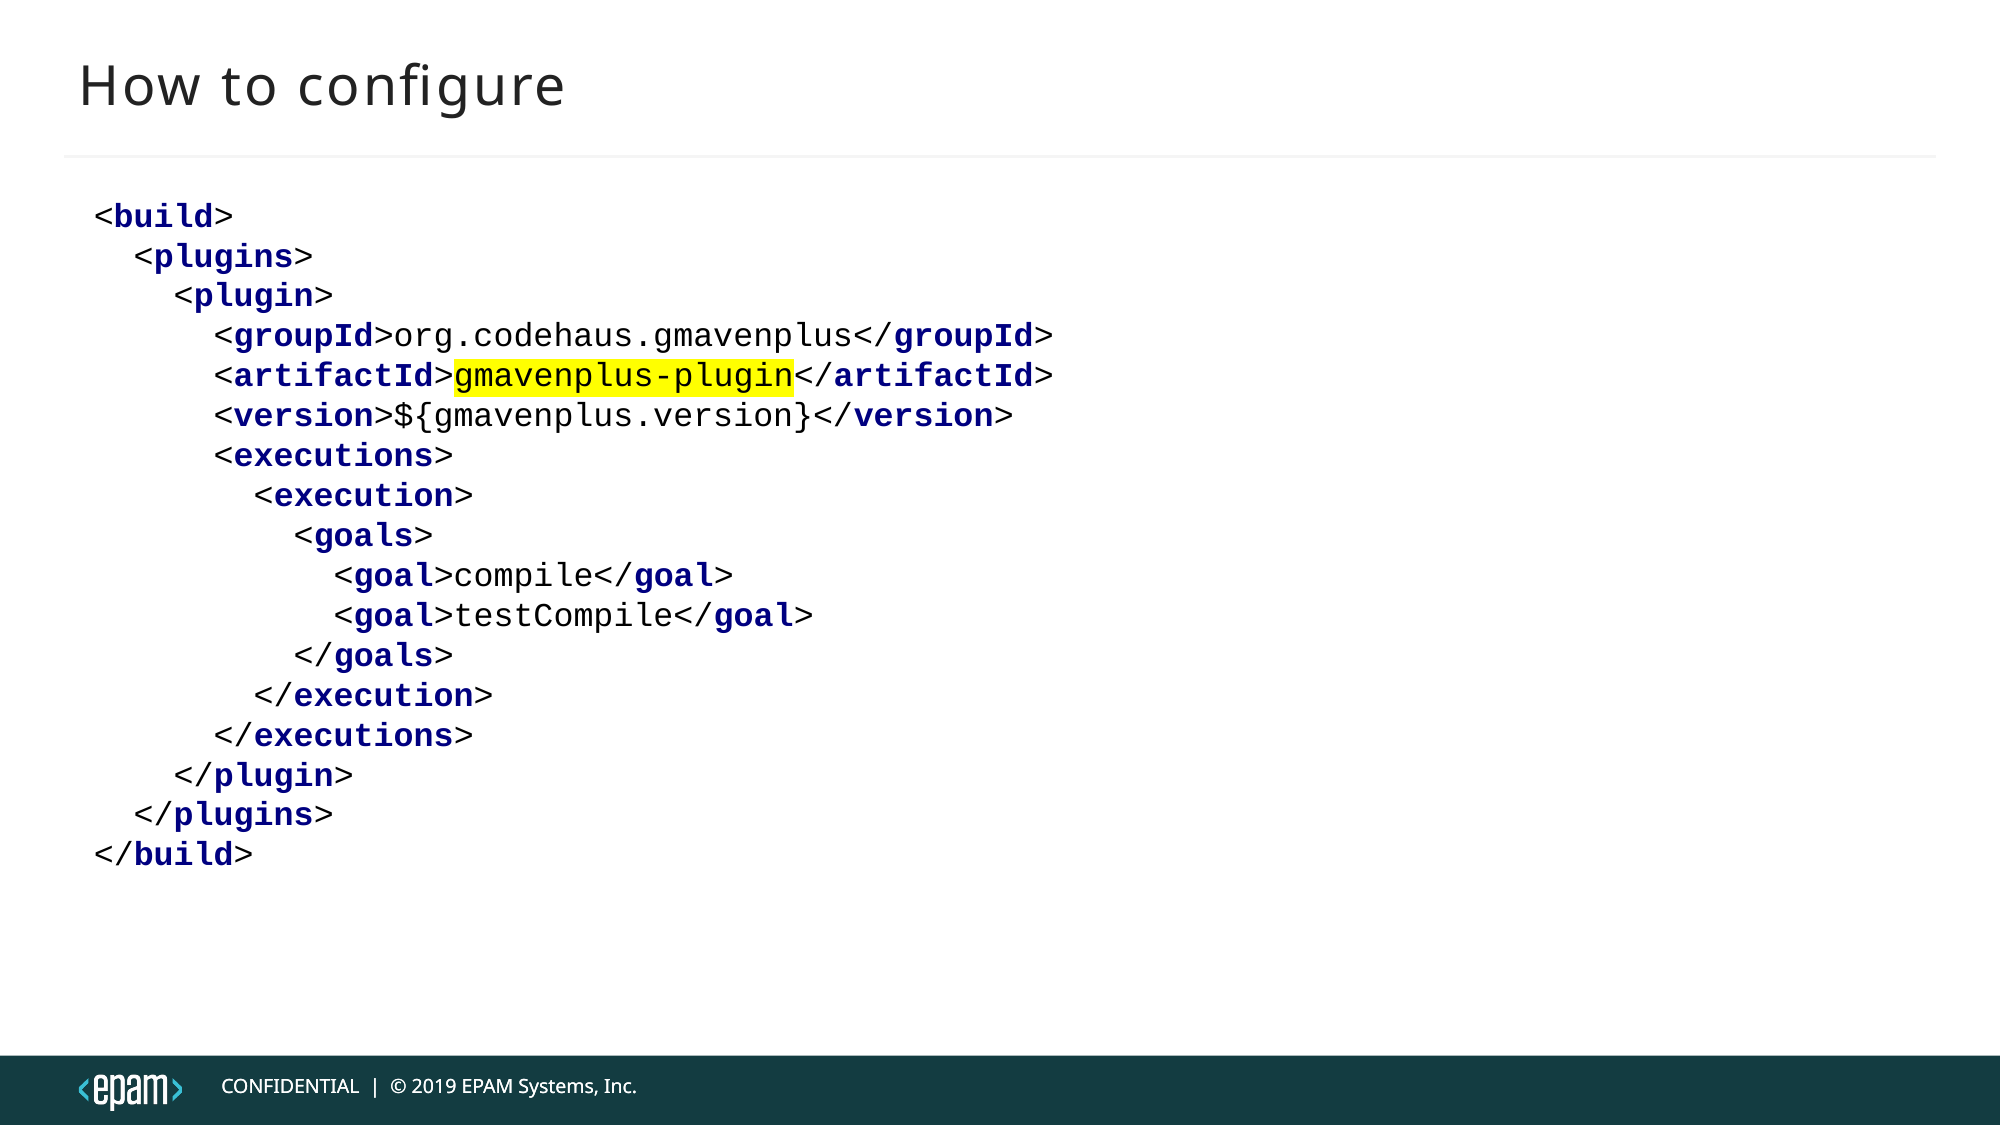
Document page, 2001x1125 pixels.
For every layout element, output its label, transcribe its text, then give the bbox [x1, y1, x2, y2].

text_box <build> <plugins> <plugin> <groupId>org.codehaus.gmavenplus</groupId> <artifactId>gmavenplus-plugin</artifactId> <version>${gmavenplus.version}</version> <executions> <execution> <goals> <goal>compile</goal> <goal>testCompile</goal> </goals> </execution> </executions> </plugin> </plugins> </build> [78, 186, 1108, 880]
title How to configure [78, 50, 1922, 116]
text_box CONFIDENTIAL | © 2019 EPAM Systems, Inc. [206, 1066, 737, 1105]
